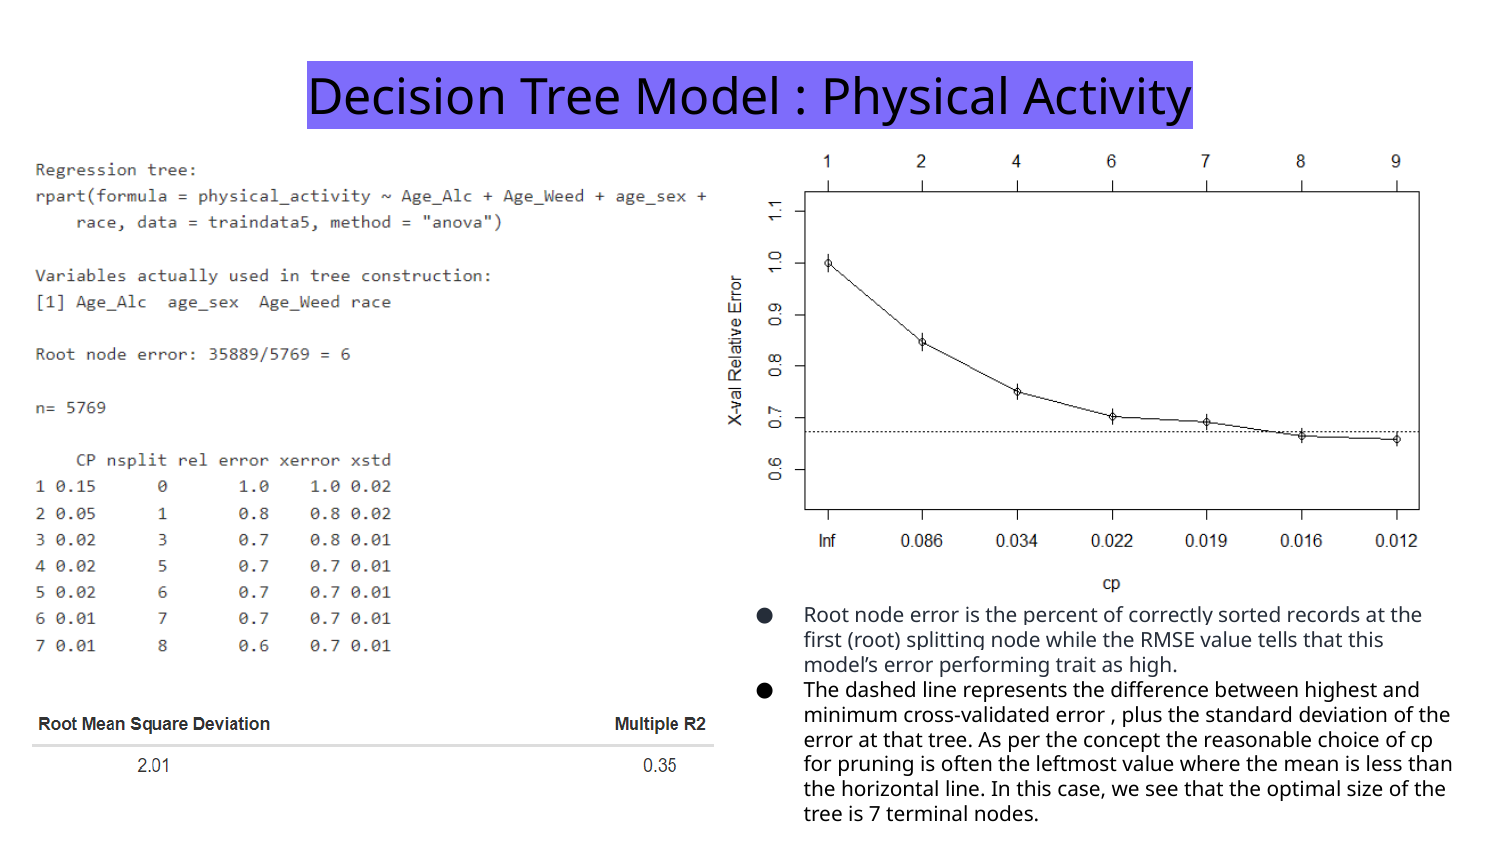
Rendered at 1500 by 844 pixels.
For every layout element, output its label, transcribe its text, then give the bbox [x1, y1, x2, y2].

picture [31, 691, 714, 795]
picture [722, 148, 1462, 615]
picture [31, 148, 714, 666]
title Decision Tree Model : Physical Activity [75, 67, 1425, 122]
text_box Root node error is the percent of correctly sorted records at the first (root) splitting node while the RMSE value tells that this model’s error performing trait as high. The dashed line represents the difference between highest and minimum cross-validated error , plus the standard deviation of the error at that tree. As per the concept the reasonable choice of cp for pruning is often the leftmost value where the mean is less than the horizontal line. In this case, we see that the optimal size of the tree is 7 terminal nodes. Ref. - Alteryx Community knowledge base [713, 586, 1479, 844]
